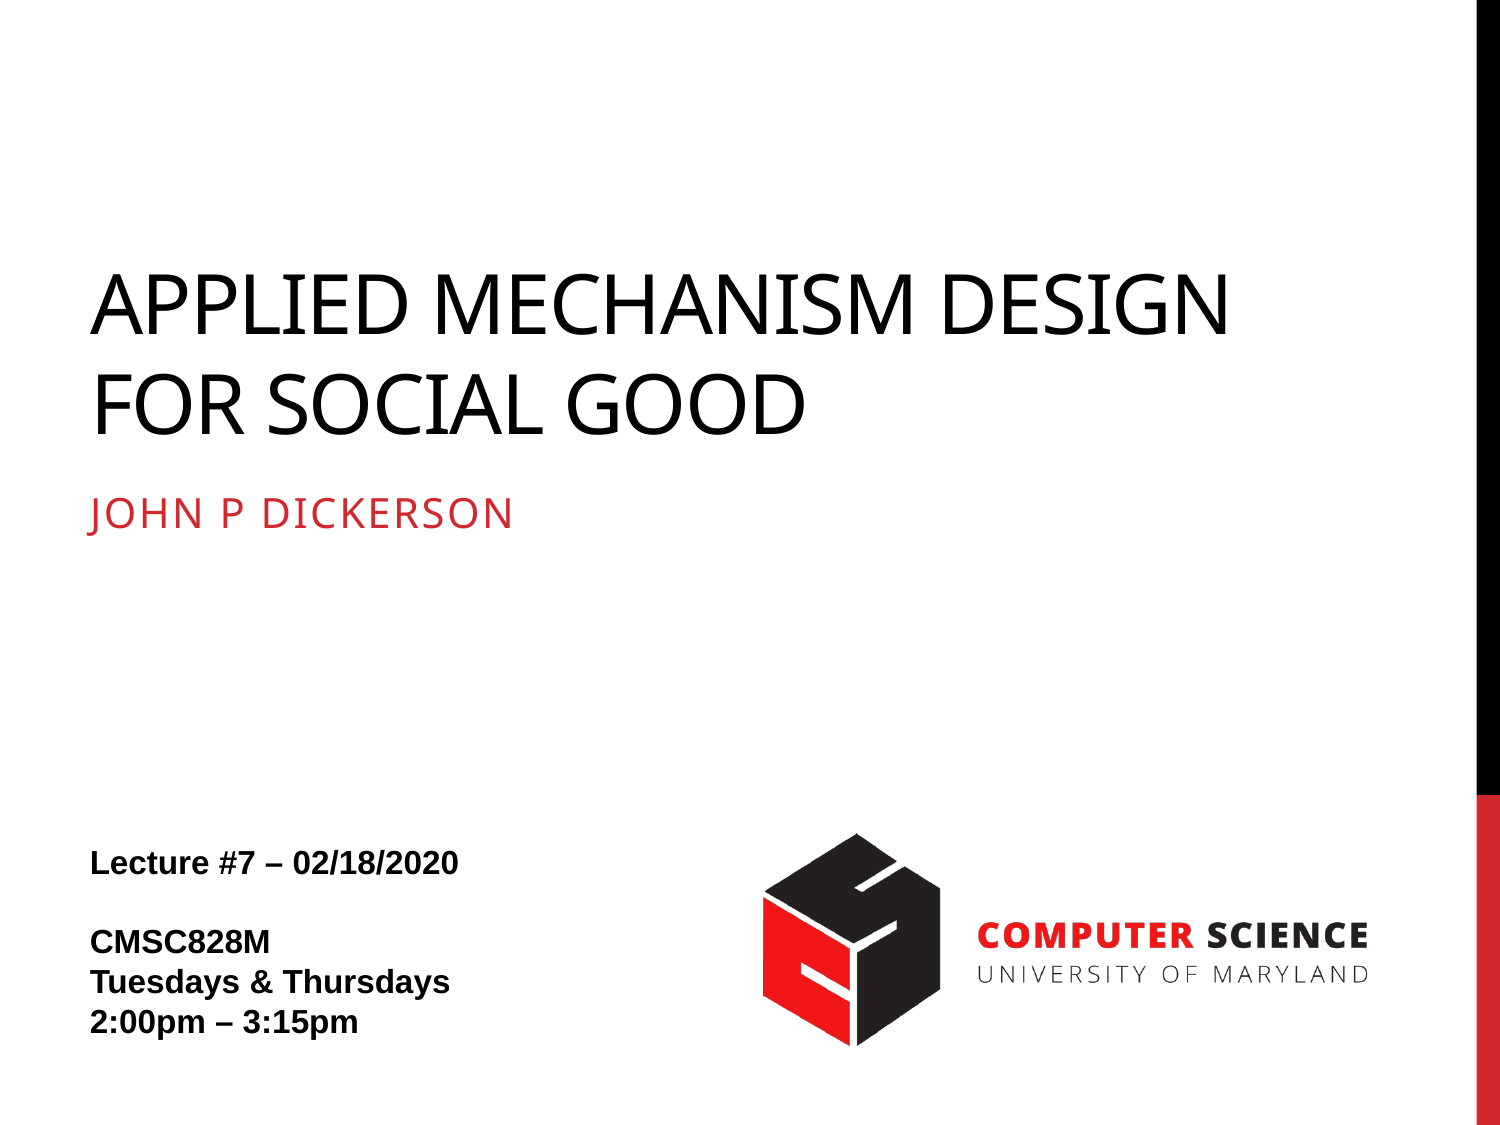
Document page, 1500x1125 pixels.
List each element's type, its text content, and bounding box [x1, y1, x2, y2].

subtitle John P Dickerson [75, 479, 1200, 585]
text_box Lecture #7 – 02/18/2020 CMSC828M Tuesdays & Thursdays 2:00pm – 3:15pm [75, 833, 498, 1048]
picture [763, 832, 1375, 1047]
title Applied Mechanism Design For Social Good [75, 40, 1350, 662]
